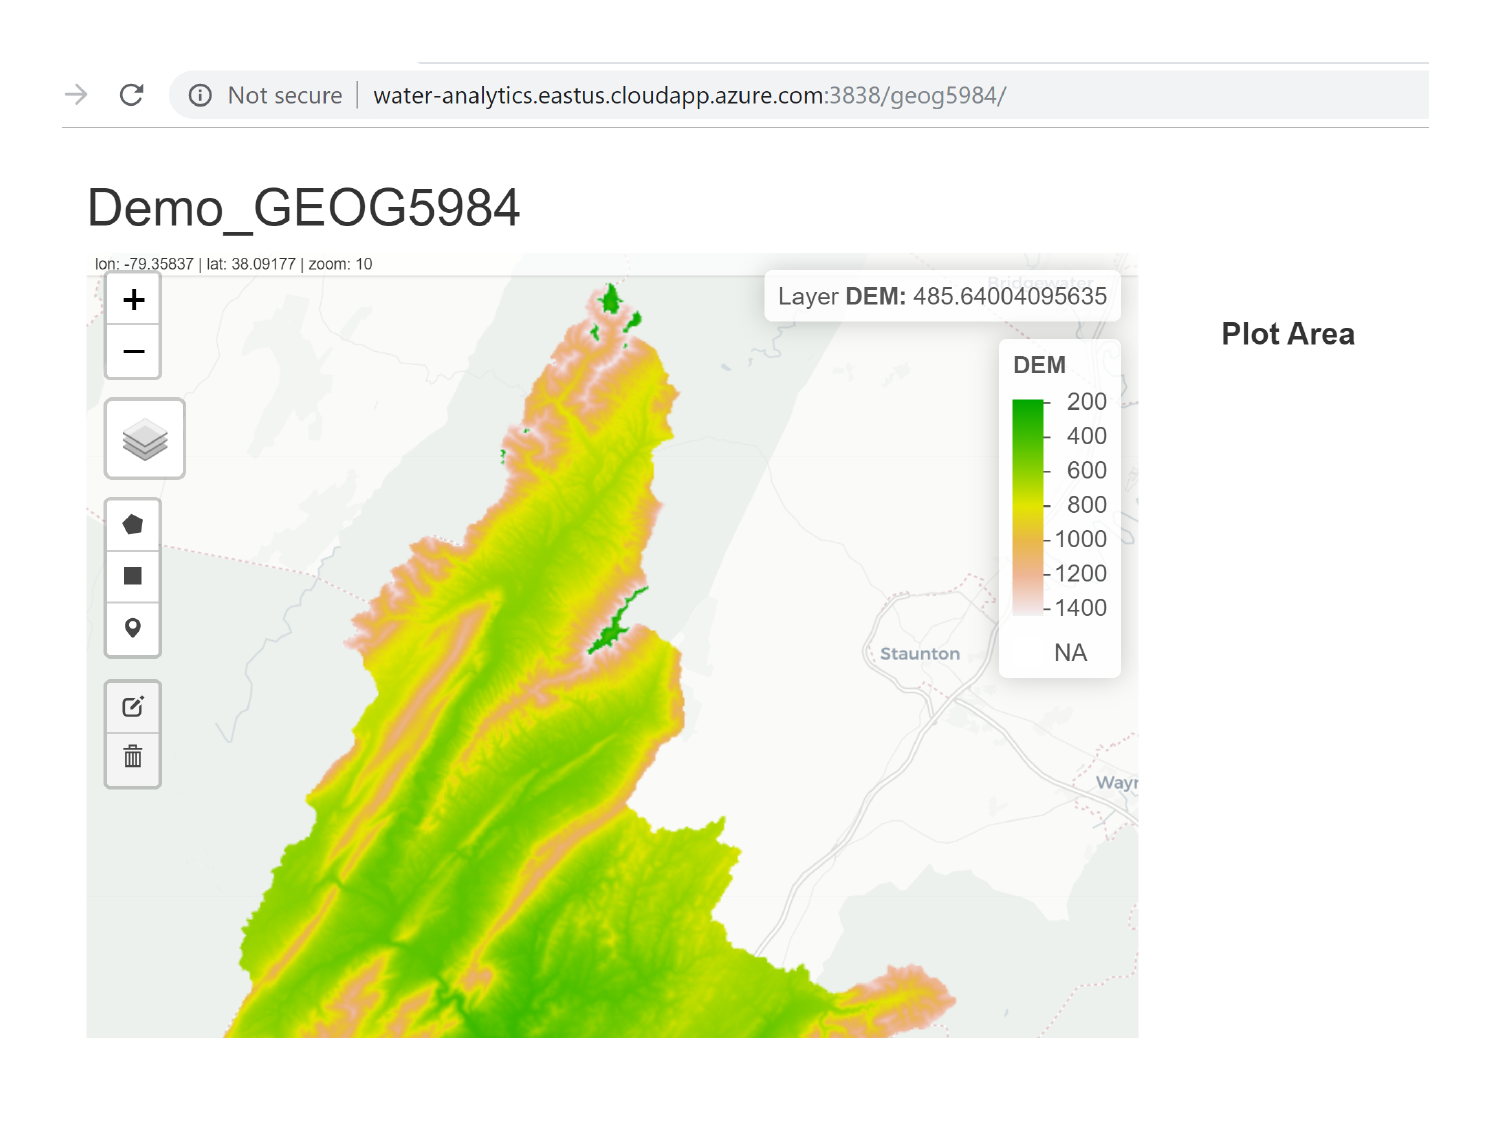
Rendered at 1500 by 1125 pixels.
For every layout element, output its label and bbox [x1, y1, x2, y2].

picture [62, 62, 1429, 1038]
